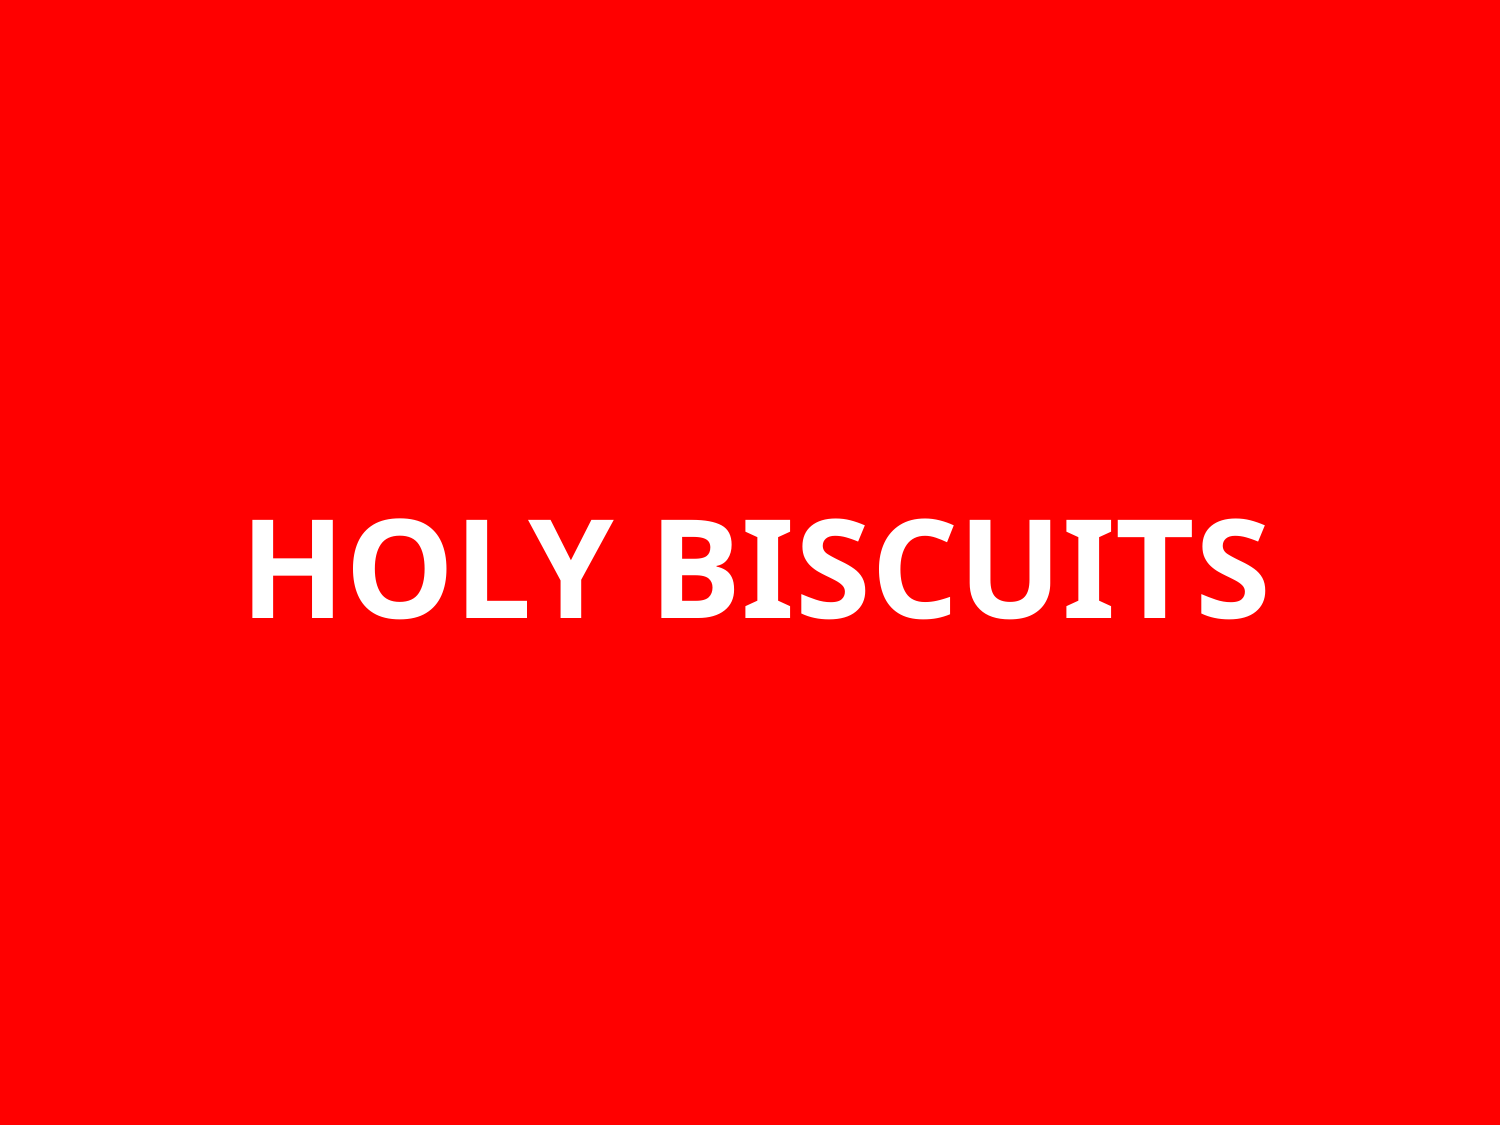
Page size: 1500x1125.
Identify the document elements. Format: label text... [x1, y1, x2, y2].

text_box HOLY BISCUITS [118, 451, 1394, 675]
